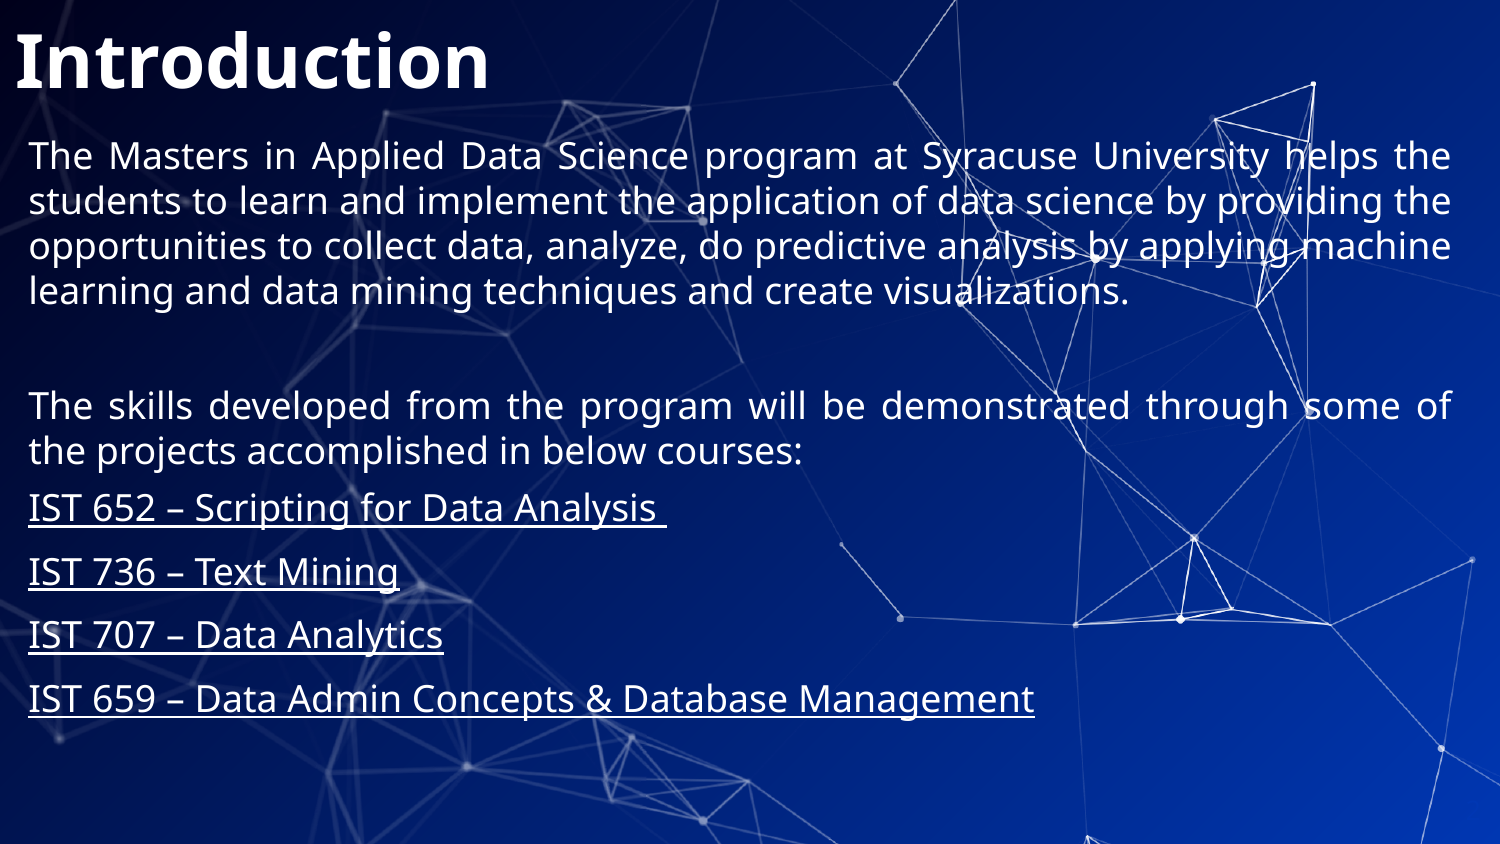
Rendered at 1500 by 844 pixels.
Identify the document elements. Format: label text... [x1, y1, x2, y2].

title Introduction [15, 10, 1004, 104]
slide_number 2 [1391, 779, 1482, 844]
picture [0, 0, 1500, 844]
list The Masters in Applied Data Science program at Syracuse University helps the students to learn and implement the application of data science by providing the opportunities to collect data, analyze, do predictive analysis by applying machine learning and data mining techniques and create visualizations. The skills developed from the program will be demonstrated through some of the projects accomplished in below courses: IST 652 – Scripting for Data Analysis IST 736 – Text Mining IST 707 – Data Analytics IST 659 – Data Admin Concepts & Database Management [28, 131, 1454, 650]
